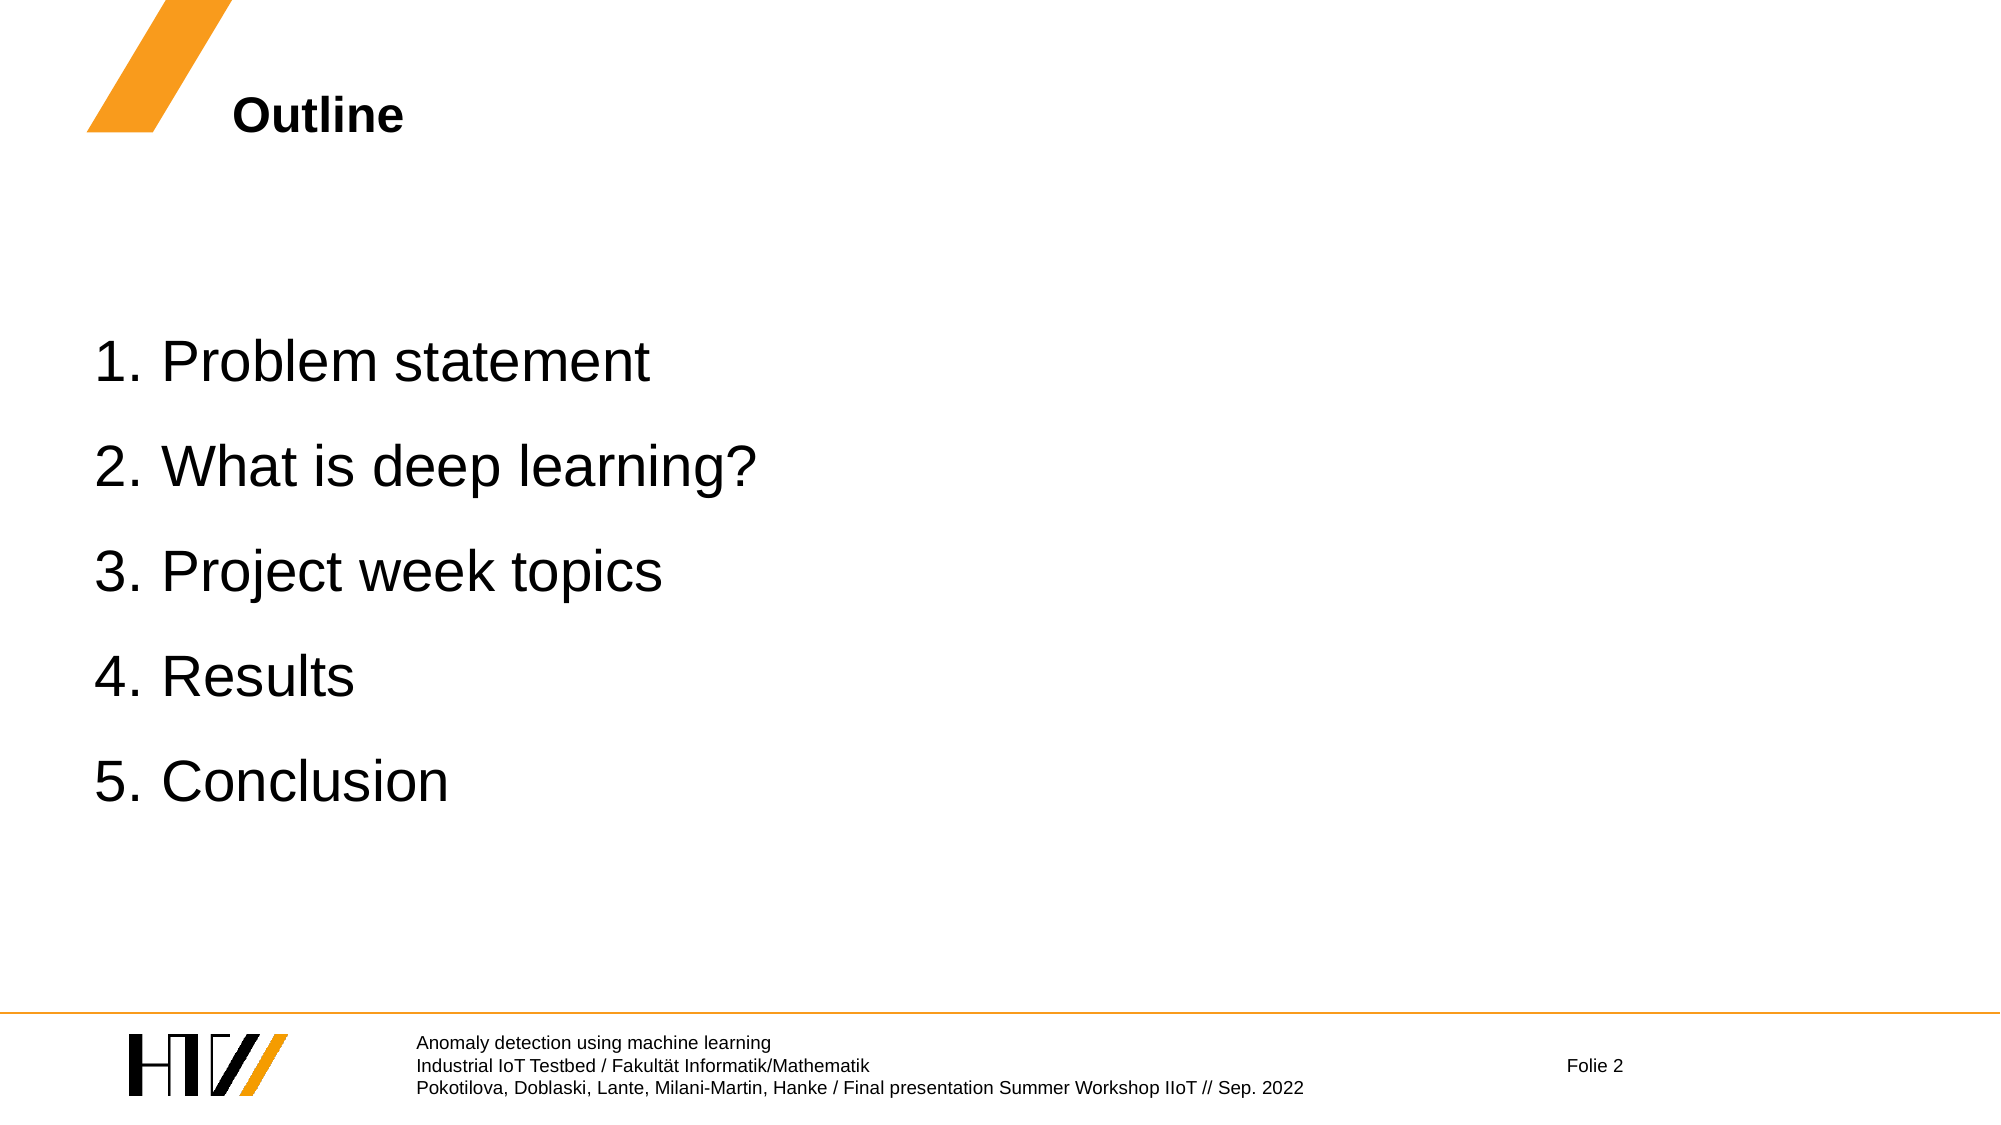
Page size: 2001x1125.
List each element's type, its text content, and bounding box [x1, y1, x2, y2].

title Outline [232, 40, 1908, 144]
list Problem statement What is deep learning? Project week topics Results Conclusion [86, 288, 1812, 858]
picture [129, 1034, 288, 1096]
